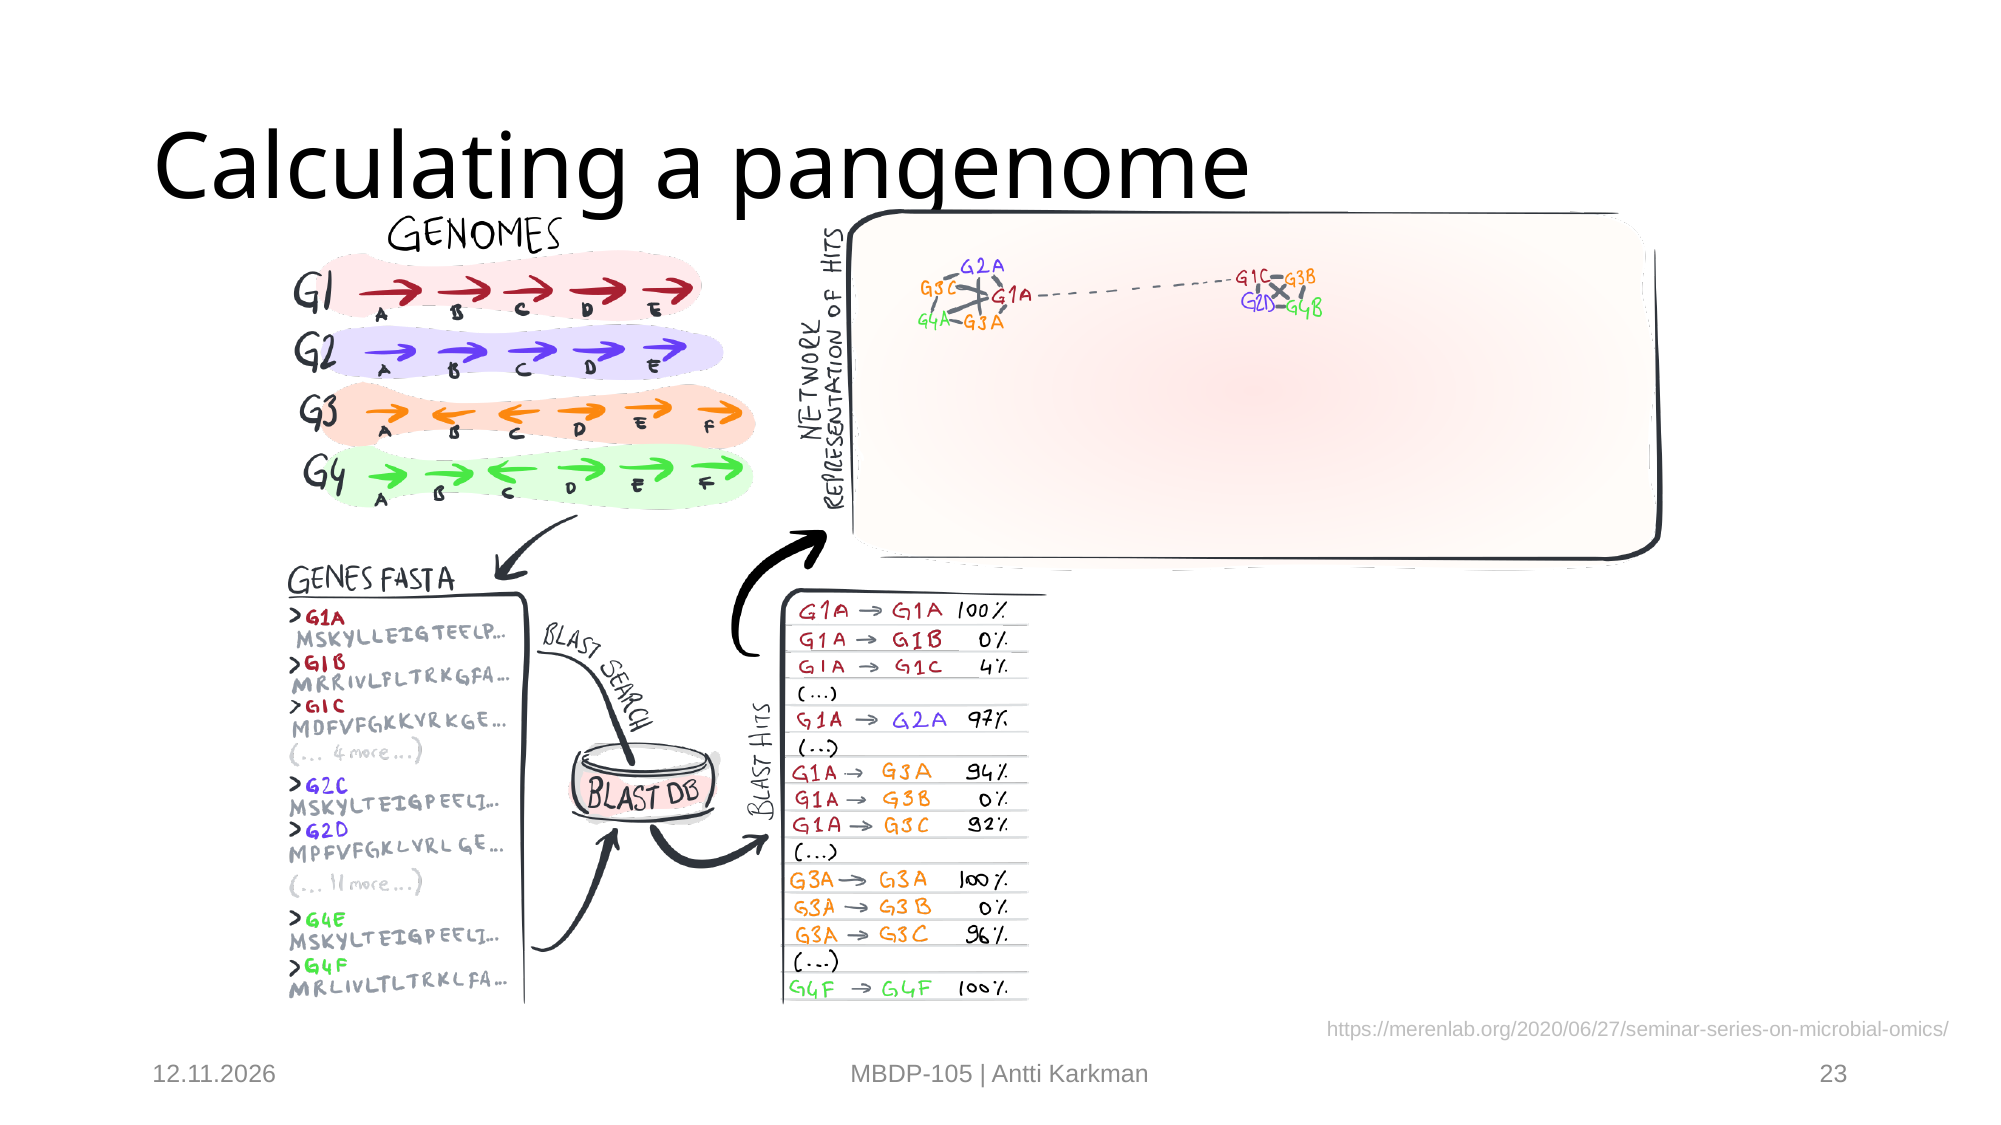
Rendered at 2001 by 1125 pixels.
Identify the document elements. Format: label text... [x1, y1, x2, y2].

footer MBDP-105 | Antti Karkman [662, 1042, 1338, 1103]
title Calculating a pangenome [137, 59, 1863, 278]
text_box https://merenlab.org/2020/06/27/seminar-series-on-microbial-omics/ [1326, 1015, 1950, 1041]
slide_number 23 [1412, 1042, 1863, 1103]
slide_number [137, 1042, 588, 1103]
picture [273, 188, 1727, 1016]
